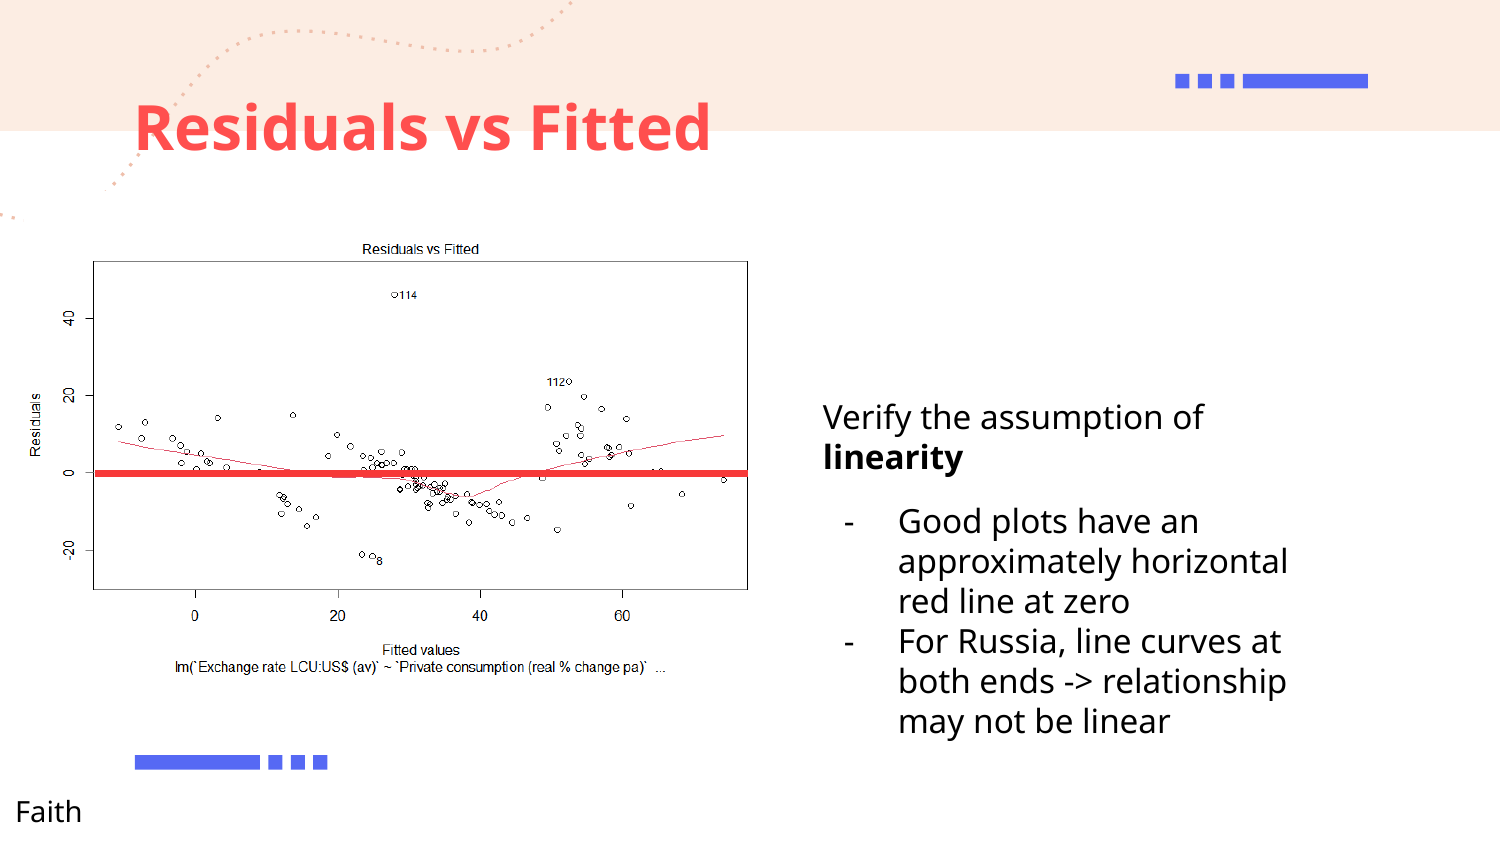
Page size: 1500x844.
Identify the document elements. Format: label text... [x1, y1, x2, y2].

title Residuals vs Fitted [118, 72, 1382, 167]
subtitle Verify the assumption of linearity Good plots have an approximately horizontal red line at zero For Russia, line curves at both ends -> relationship may not be linear [807, 380, 1358, 575]
picture [24, 191, 784, 676]
text_box Faith [0, 778, 108, 843]
